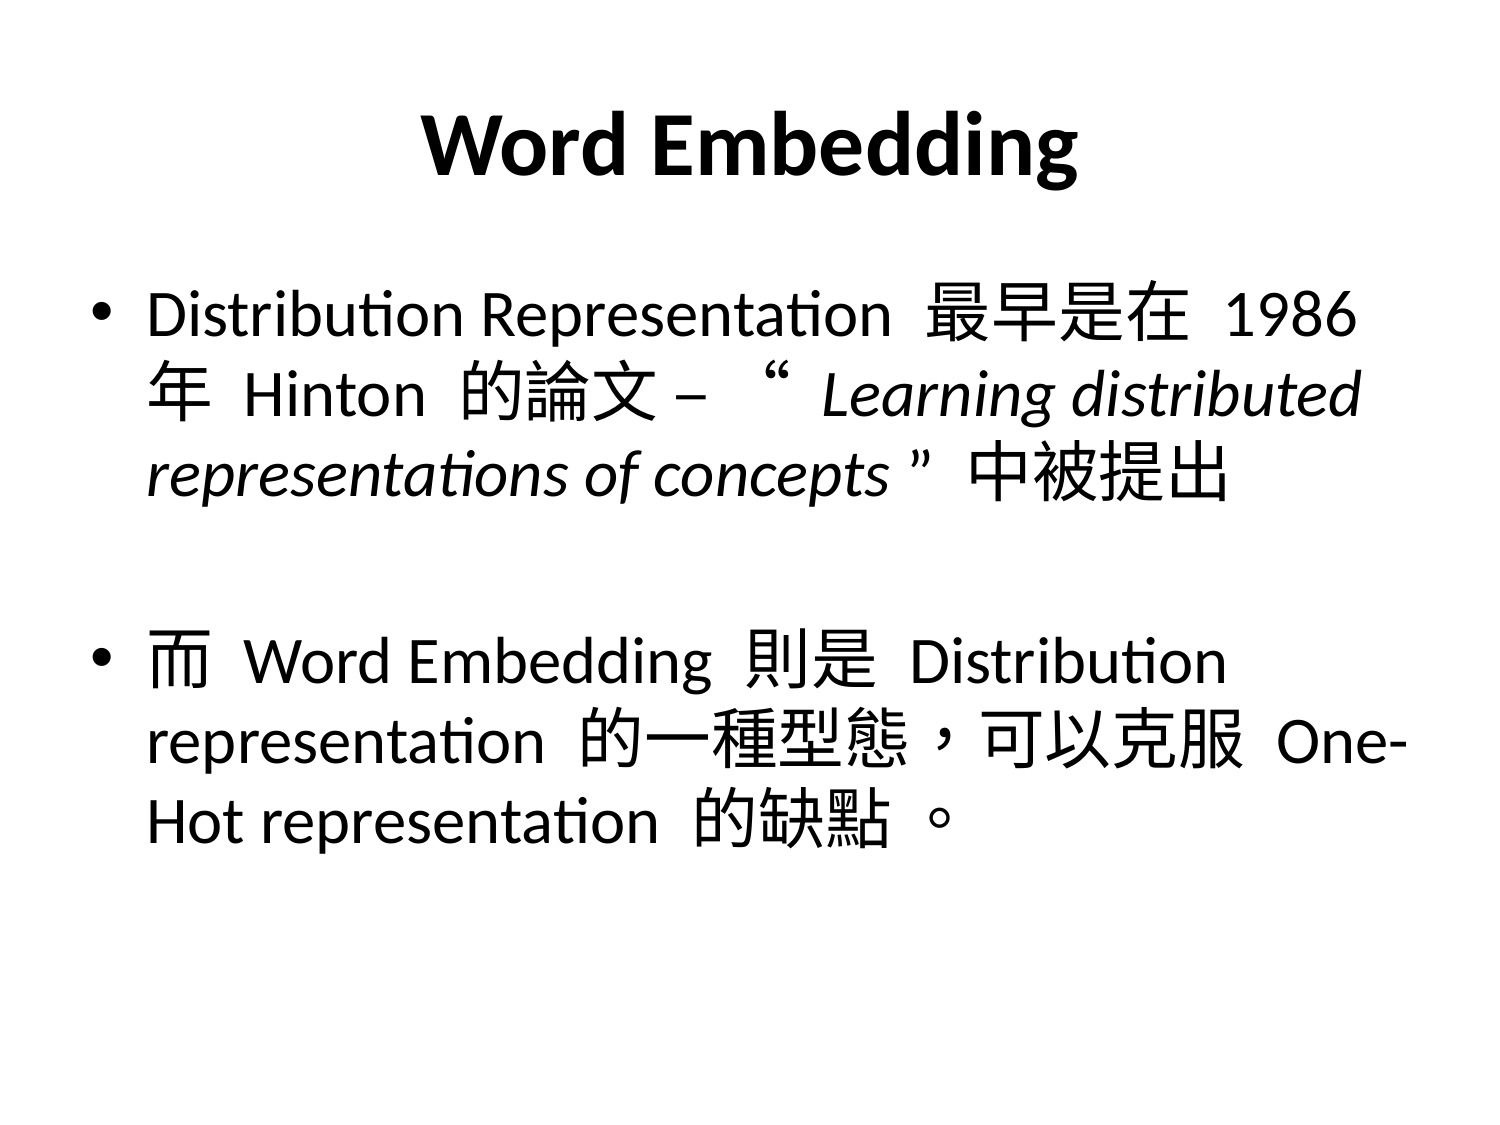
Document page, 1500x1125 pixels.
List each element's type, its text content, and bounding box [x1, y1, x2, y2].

title Word Embedding [75, 45, 1425, 233]
list Distribution Representation 最早是在 1986 年 Hinton 的論文 – “ Learning distributed representations of concepts ” 中被提出 而 Word Embedding 則是 Distribution representation 的一種型態，可以克服 One-Hot representation 的缺點 。 [75, 262, 1425, 1005]
